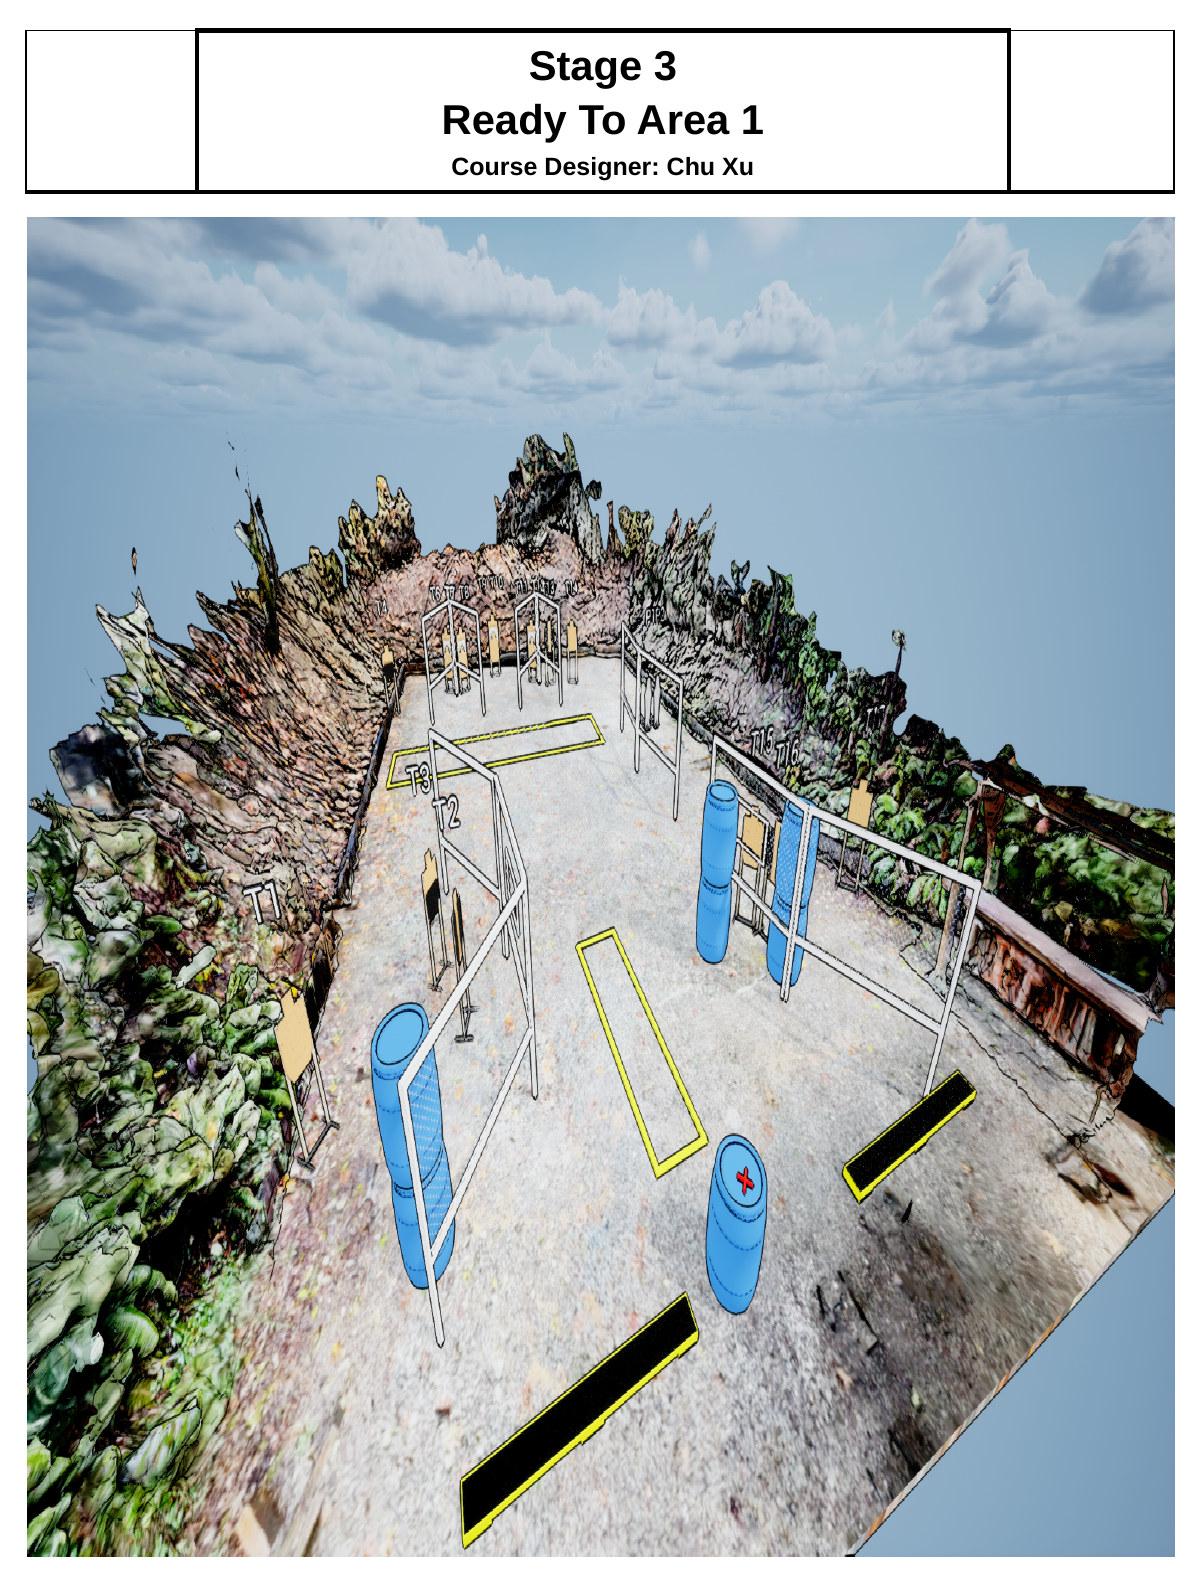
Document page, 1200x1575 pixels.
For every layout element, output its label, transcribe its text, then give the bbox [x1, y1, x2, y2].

picture [26, 217, 1176, 1557]
table_header [27, 31, 195, 190]
table_header [1011, 31, 1173, 190]
table_header Stage 3 Ready To Area 1 Course Designer: Chu Xu [199, 33, 1007, 190]
